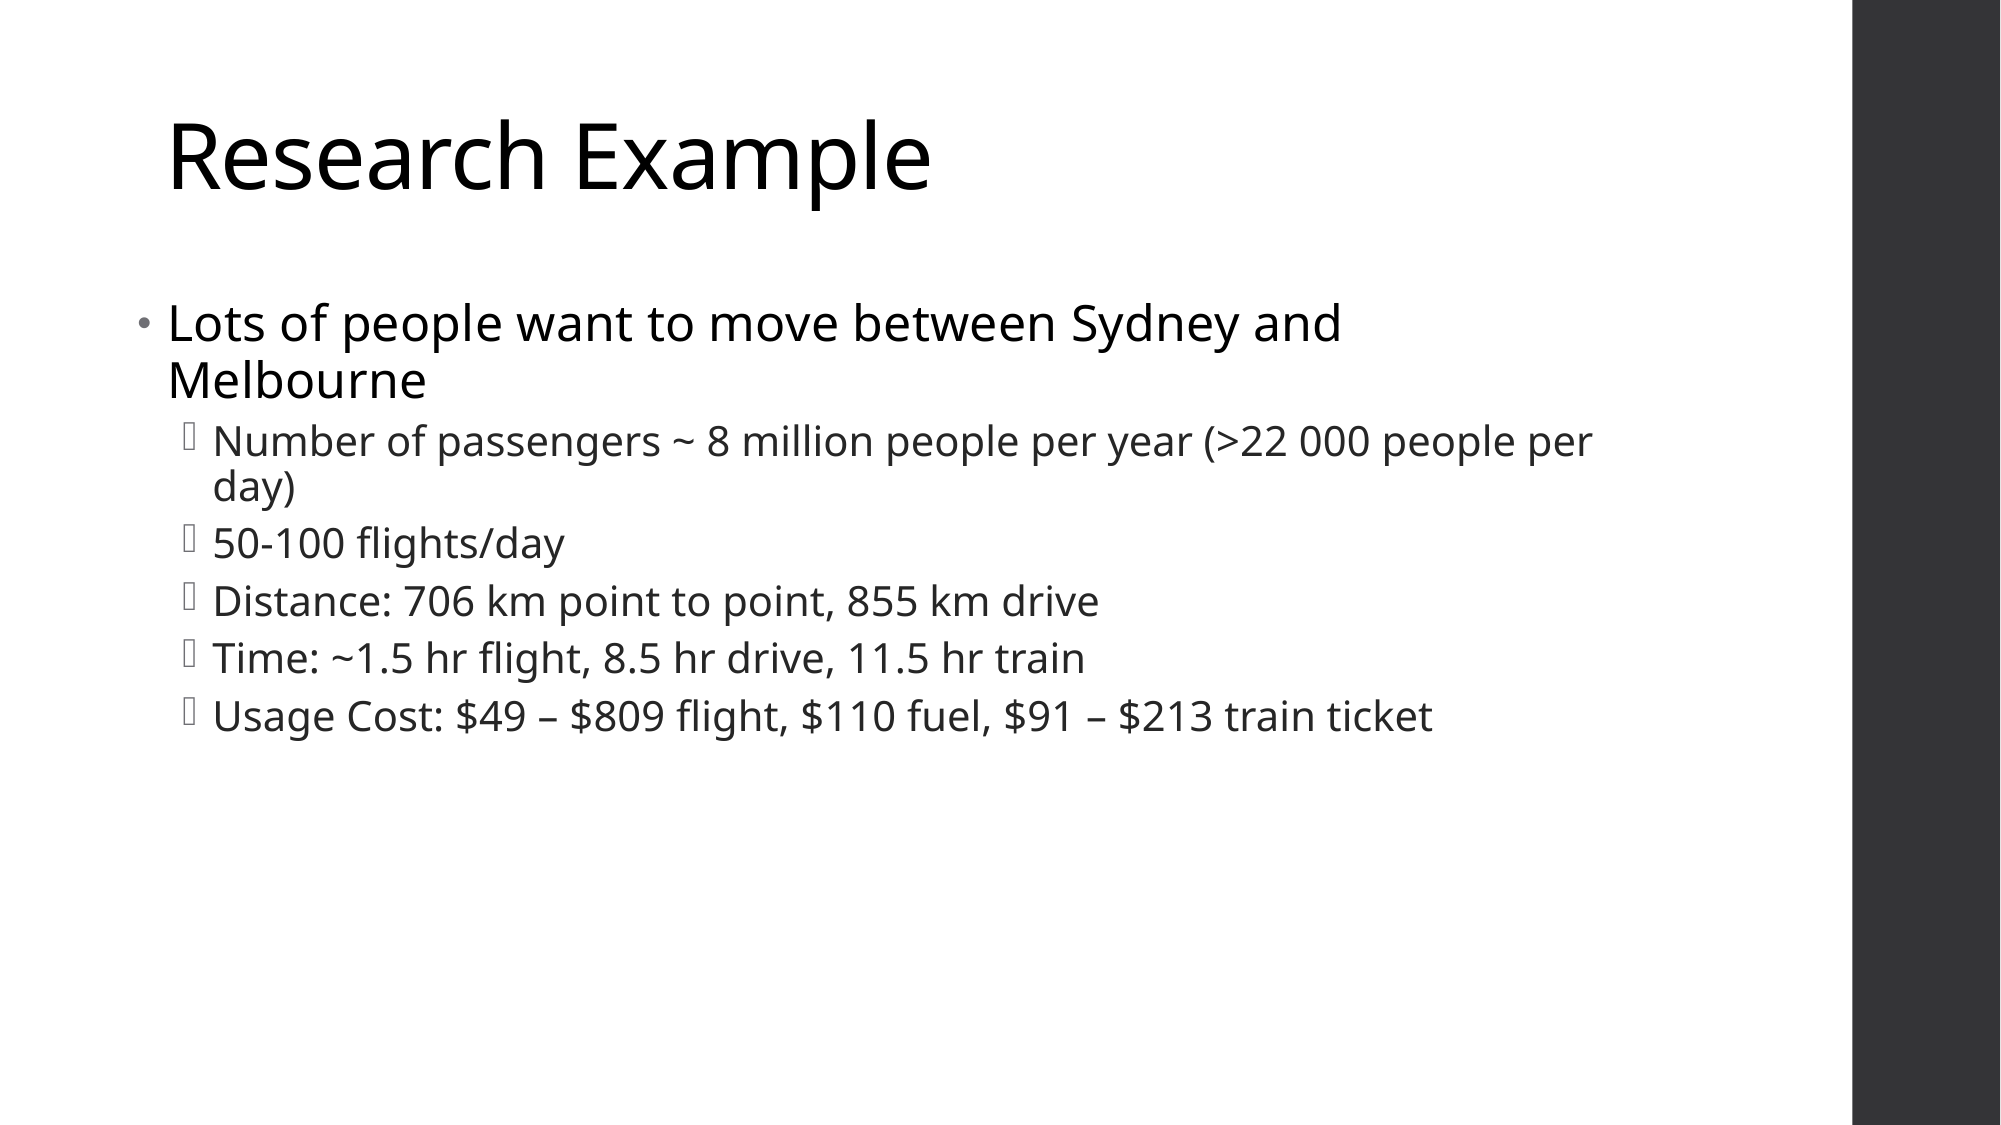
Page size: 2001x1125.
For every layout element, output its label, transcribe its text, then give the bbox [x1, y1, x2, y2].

title Research Example [0, 0, 1590, 218]
list Lots of people want to move between Sydney and Melbourne Number of passengers ~ 8 million people per year (>22 000 people per day) 50-100 flights/day Distance: 706 km point to point, 855 km drive Time: ~1.5 hr flight, 8.5 hr drive, 11.5 hr train Usage Cost: $49 – $809 flight, $110 fuel, $91 – $213 train ticket [122, 288, 1613, 1003]
